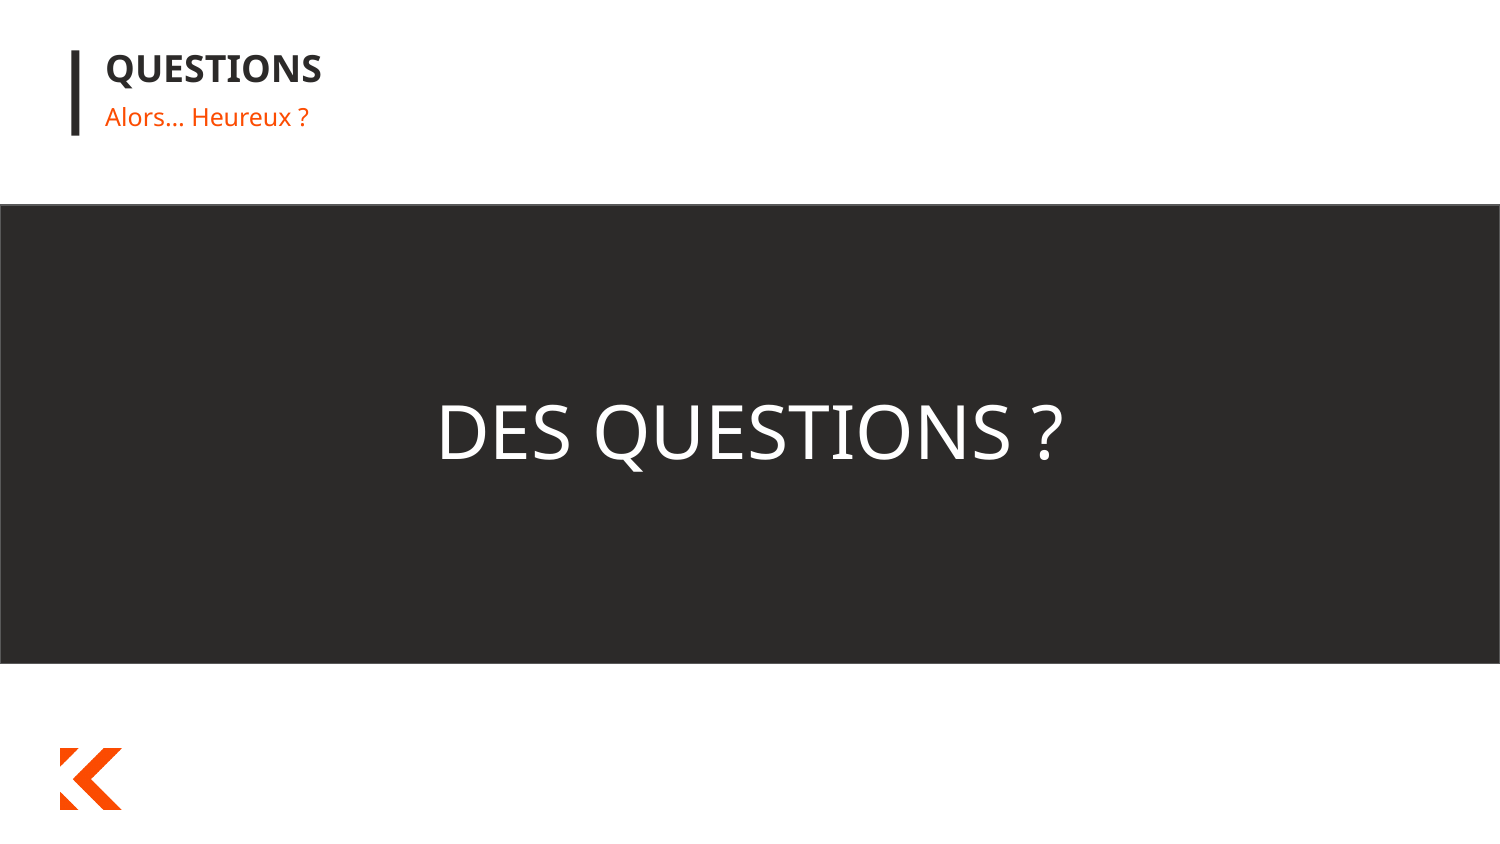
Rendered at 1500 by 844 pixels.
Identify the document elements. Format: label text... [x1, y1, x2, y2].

subtitle Alors… Heureux ? [90, 82, 1169, 127]
title QUESTIONS [90, 30, 1205, 92]
picture [60, 748, 122, 810]
text_box DES QUESTIONS ? [3, 369, 1497, 580]
